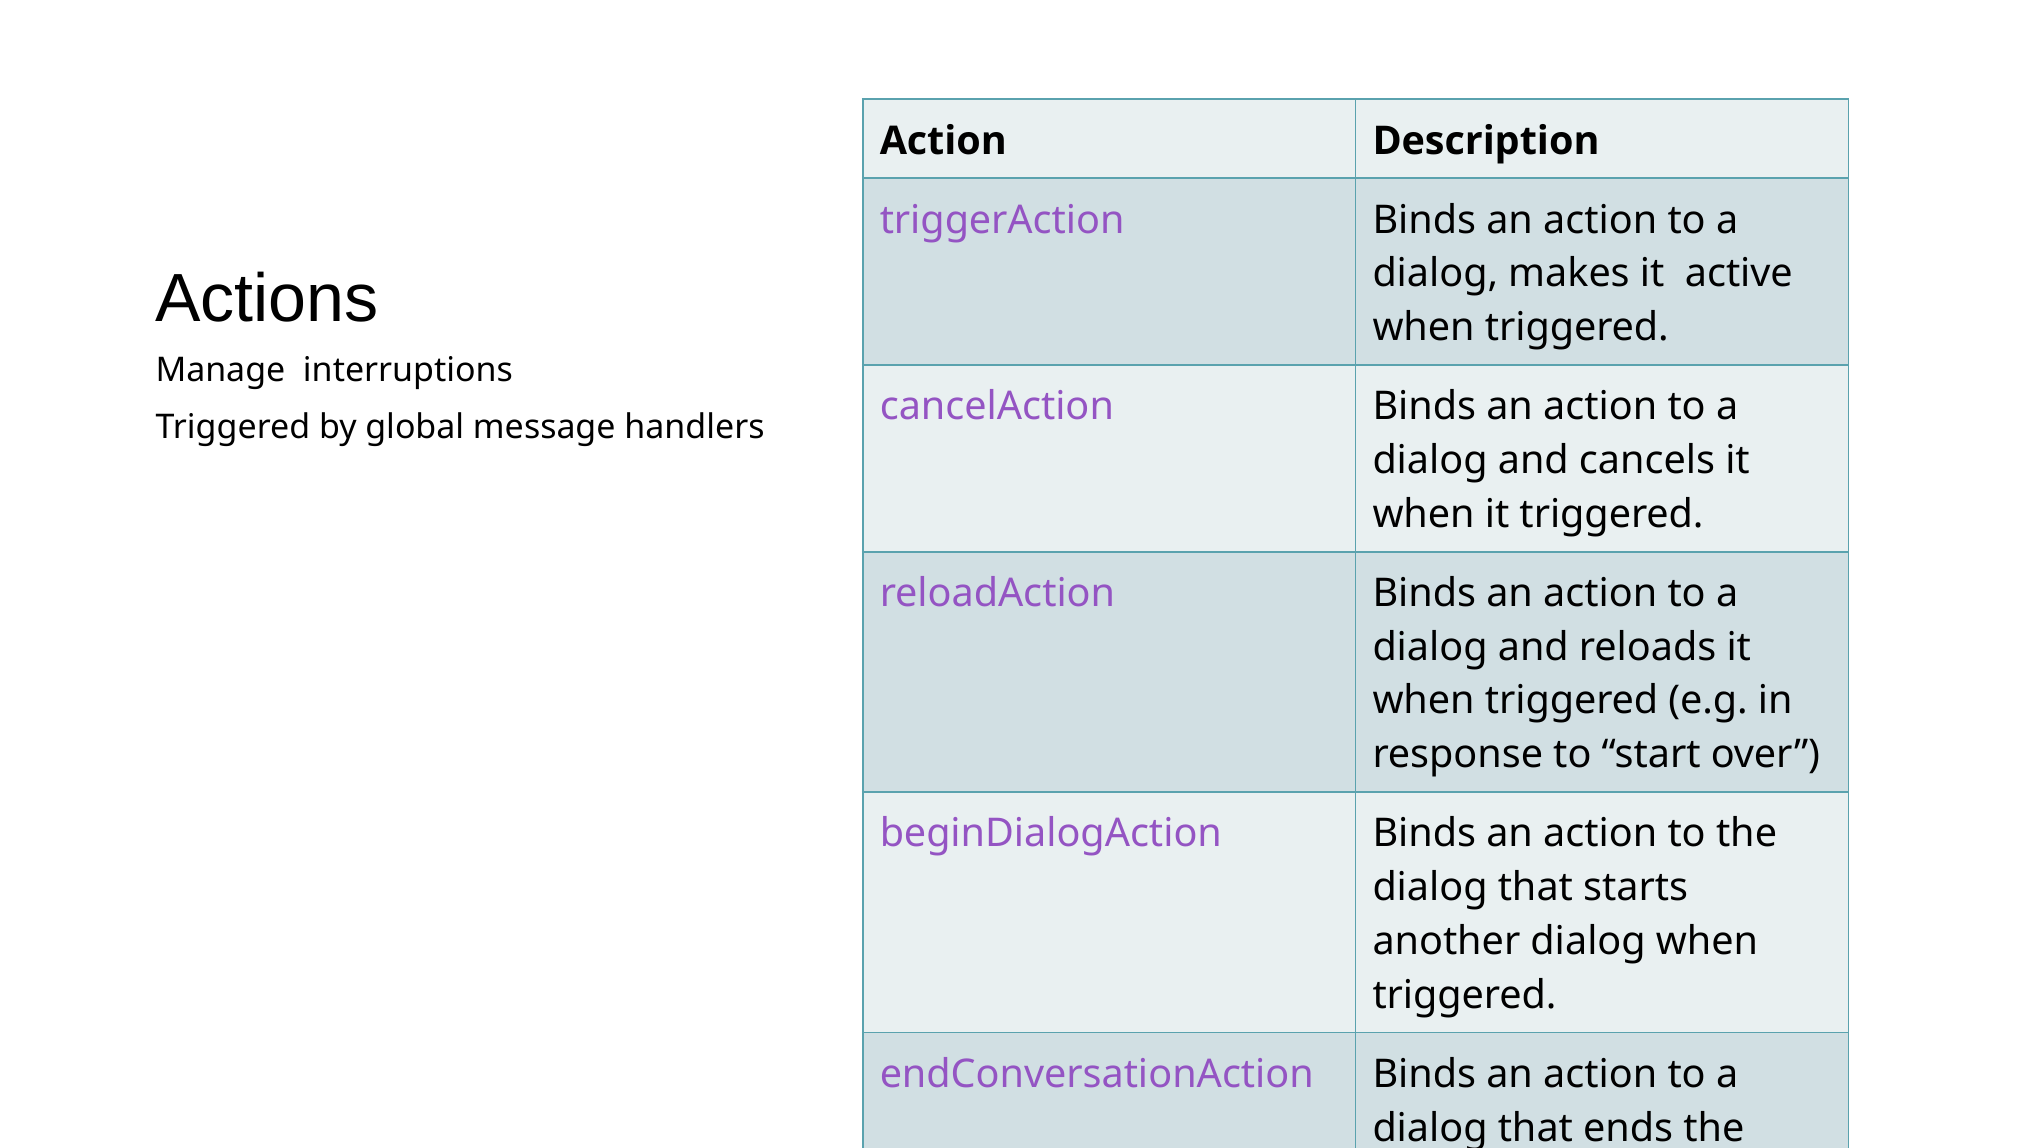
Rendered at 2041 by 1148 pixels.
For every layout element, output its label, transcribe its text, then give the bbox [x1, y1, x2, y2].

table_header Description [1356, 100, 1848, 177]
table_cell Binds an action to a dialog and cancels it when it triggered. [1356, 366, 1848, 551]
table_cell triggerAction [864, 179, 1355, 364]
table_cell reloadAction [864, 553, 1355, 791]
table_cell Binds an action to a dialog that ends the conversation with the user when triggered. [1356, 1033, 1848, 1148]
table_cell Binds an action to the dialog that starts another dialog when triggered. [1356, 793, 1848, 1032]
table_cell cancelAction [864, 366, 1355, 551]
list Manage interruptions Triggered by global message handlers [140, 344, 799, 982]
table_header Action [864, 100, 1355, 177]
table_cell endConversationAction [864, 1033, 1355, 1148]
title Actions [140, 76, 799, 344]
table_cell Binds an action to a dialog, makes it active when triggered. [1356, 179, 1848, 364]
table_cell Binds an action to a dialog and reloads it when triggered (e.g. in response to “start over”) [1356, 553, 1848, 791]
table_cell beginDialogAction [864, 793, 1355, 1032]
